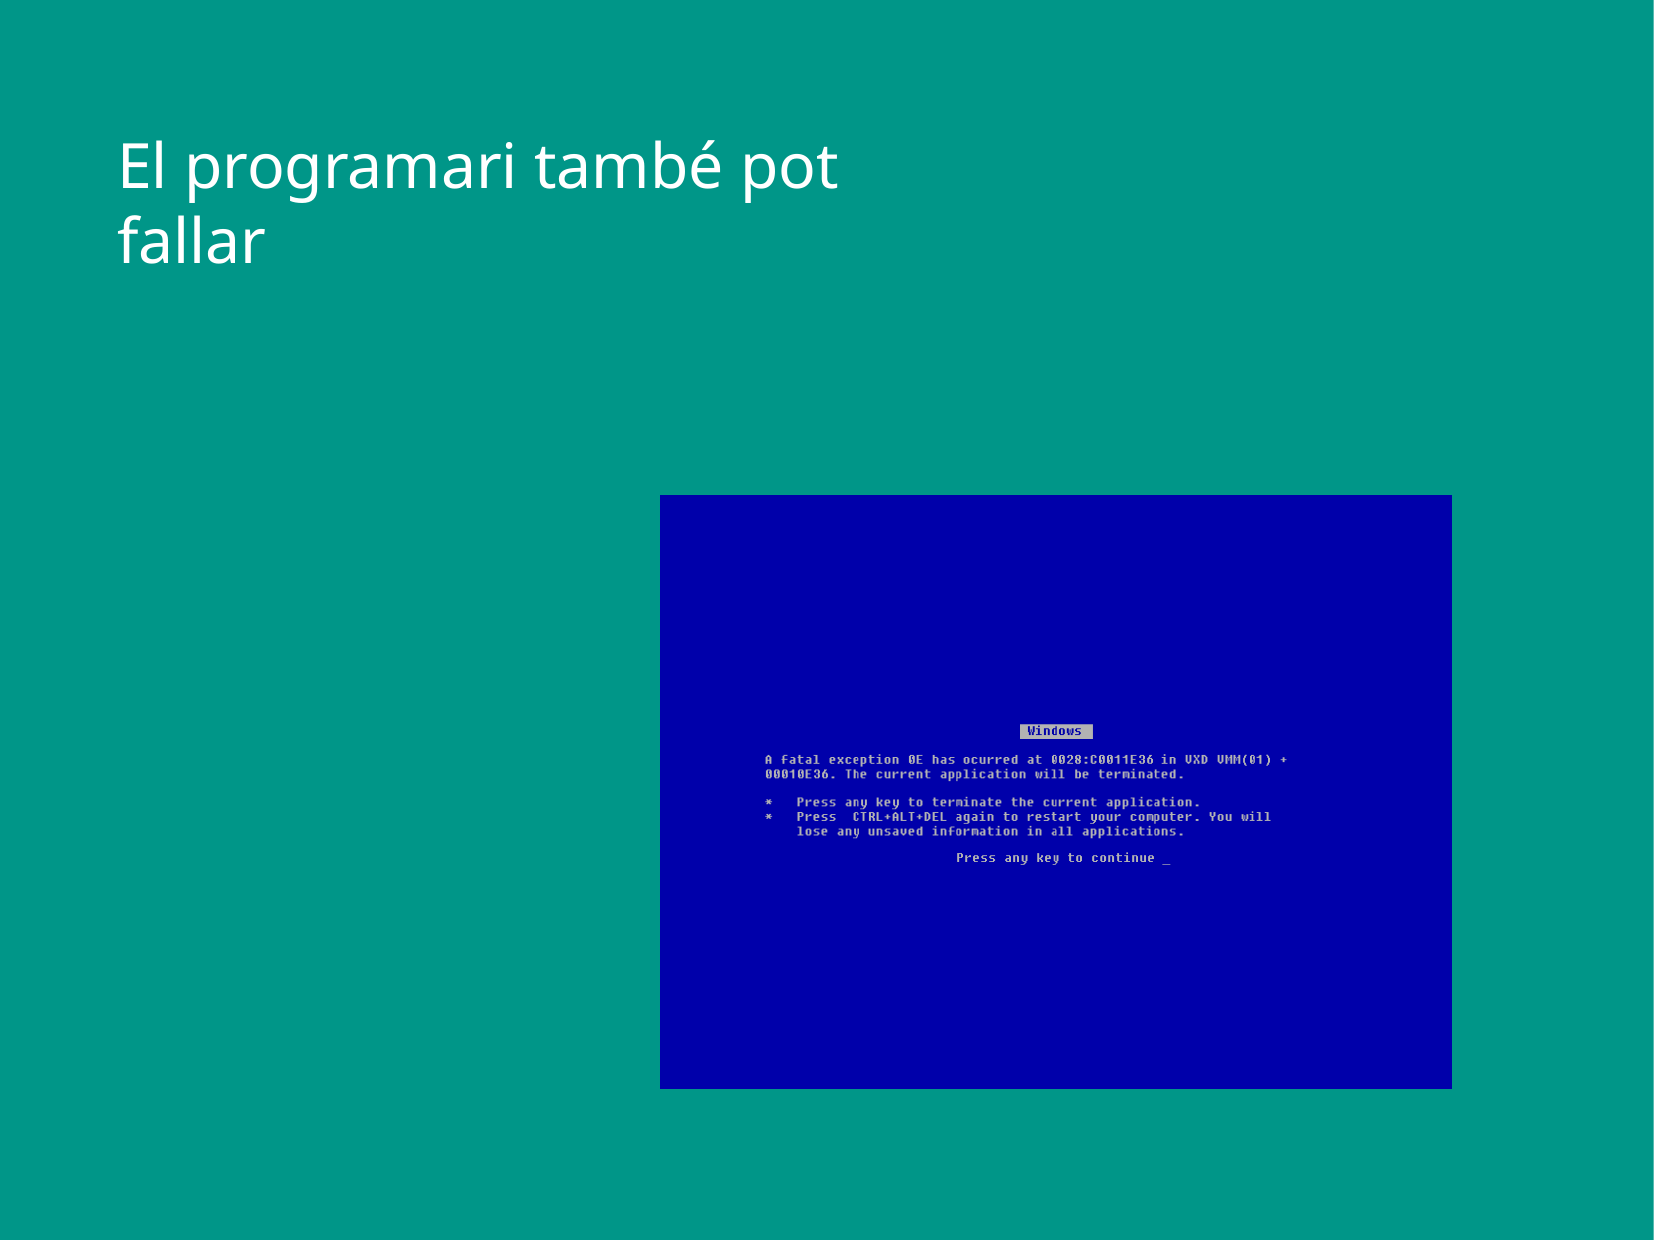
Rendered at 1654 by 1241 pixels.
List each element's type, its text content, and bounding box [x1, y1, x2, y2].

picture [660, 495, 1452, 1089]
text_box El programari també pot fallar [102, 110, 937, 461]
